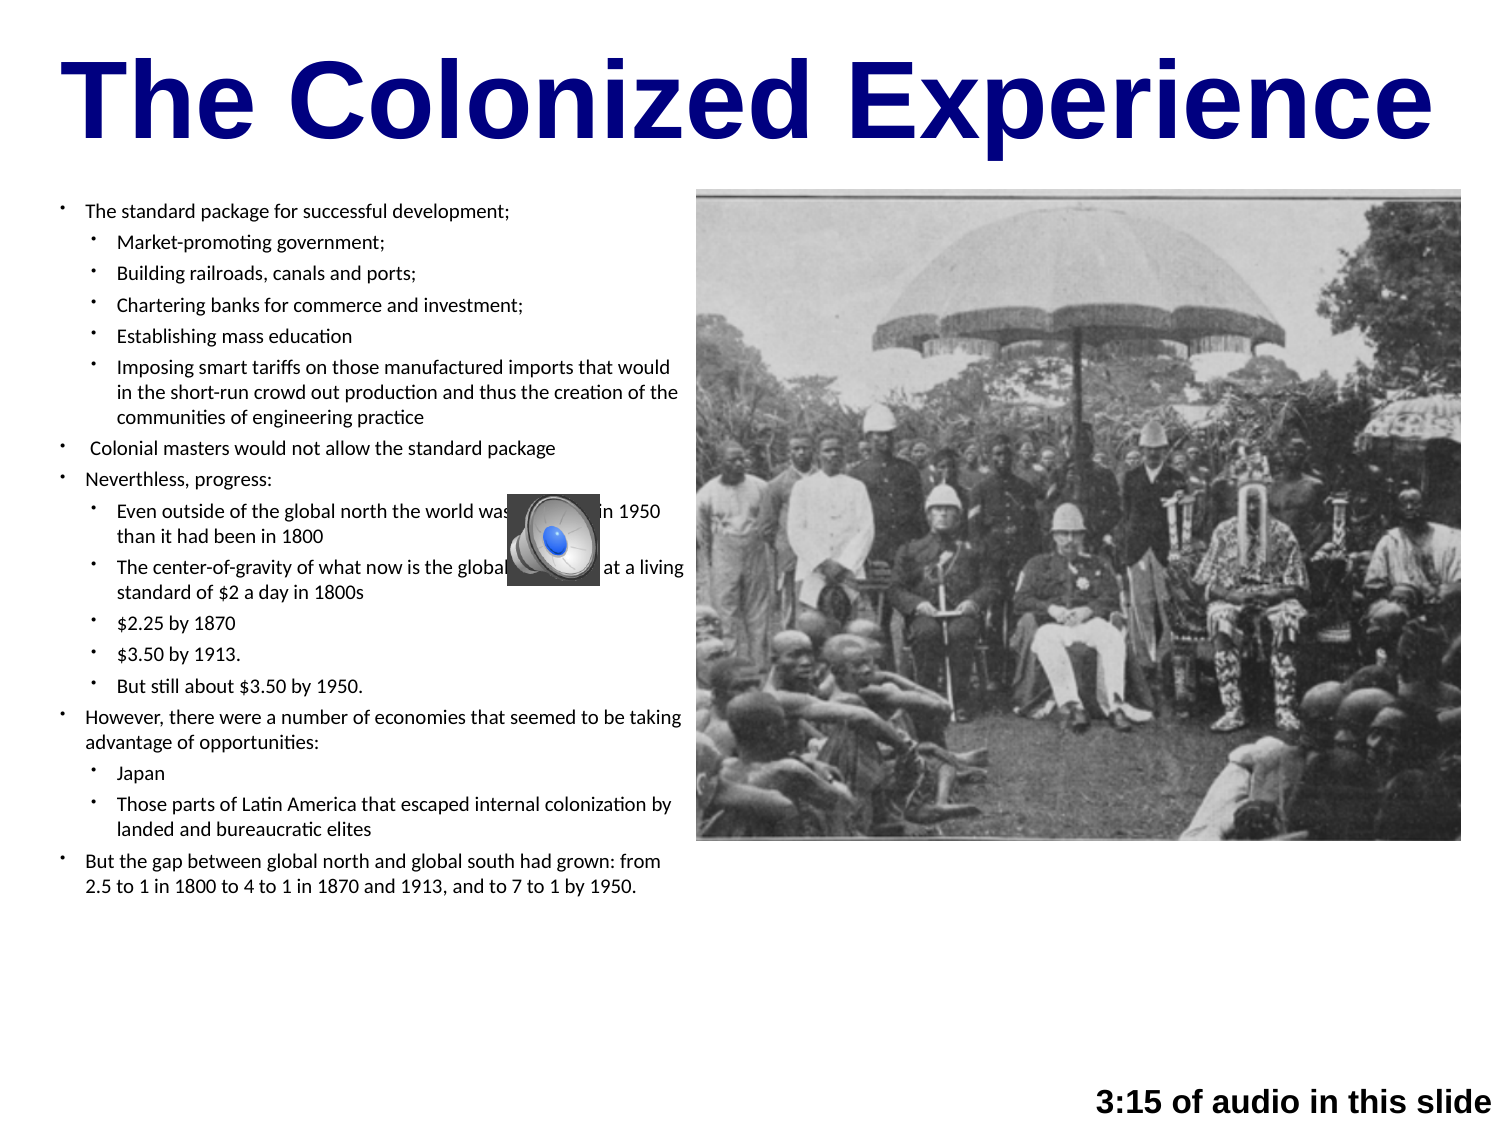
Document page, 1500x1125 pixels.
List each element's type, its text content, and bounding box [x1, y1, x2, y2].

picture [506, 492, 601, 587]
title The Colonized Experience [51, 0, 1447, 188]
picture [695, 188, 1461, 842]
text_box 3:15 of audio in this slide [652, 1072, 1500, 1125]
list The standard package for successful development; Market-promoting government; Building railroads, canals and ports; Chartering banks for commerce and investment; Establishing mass education Imposing smart tariffs on those manufactured imports that would in the short-run crowd out production and thus the creation of the communities of engineering practice Colonial masters would not allow the standard package Neverthless, progress: Even outside of the global north the world was far richer in 1950 than it had been in 1800 The center-of-gravity of what now is the global south was at a living standard of $2 a day in 1800s $2.25 by 1870 $3.50 by 1913. But still about $3.50 by 1950. However, there were a number of economies that seemed to be taking advantage of opportunities: Japan Those parts of Latin America that escaped internal colonization by landed and bureaucratic elites But the gap between global north and global south had grown: from 2.5 to 1 in 1800 to 4 to 1 in 1870 and 1913, and to 7 to 1 by 1950. [51, 188, 697, 1006]
